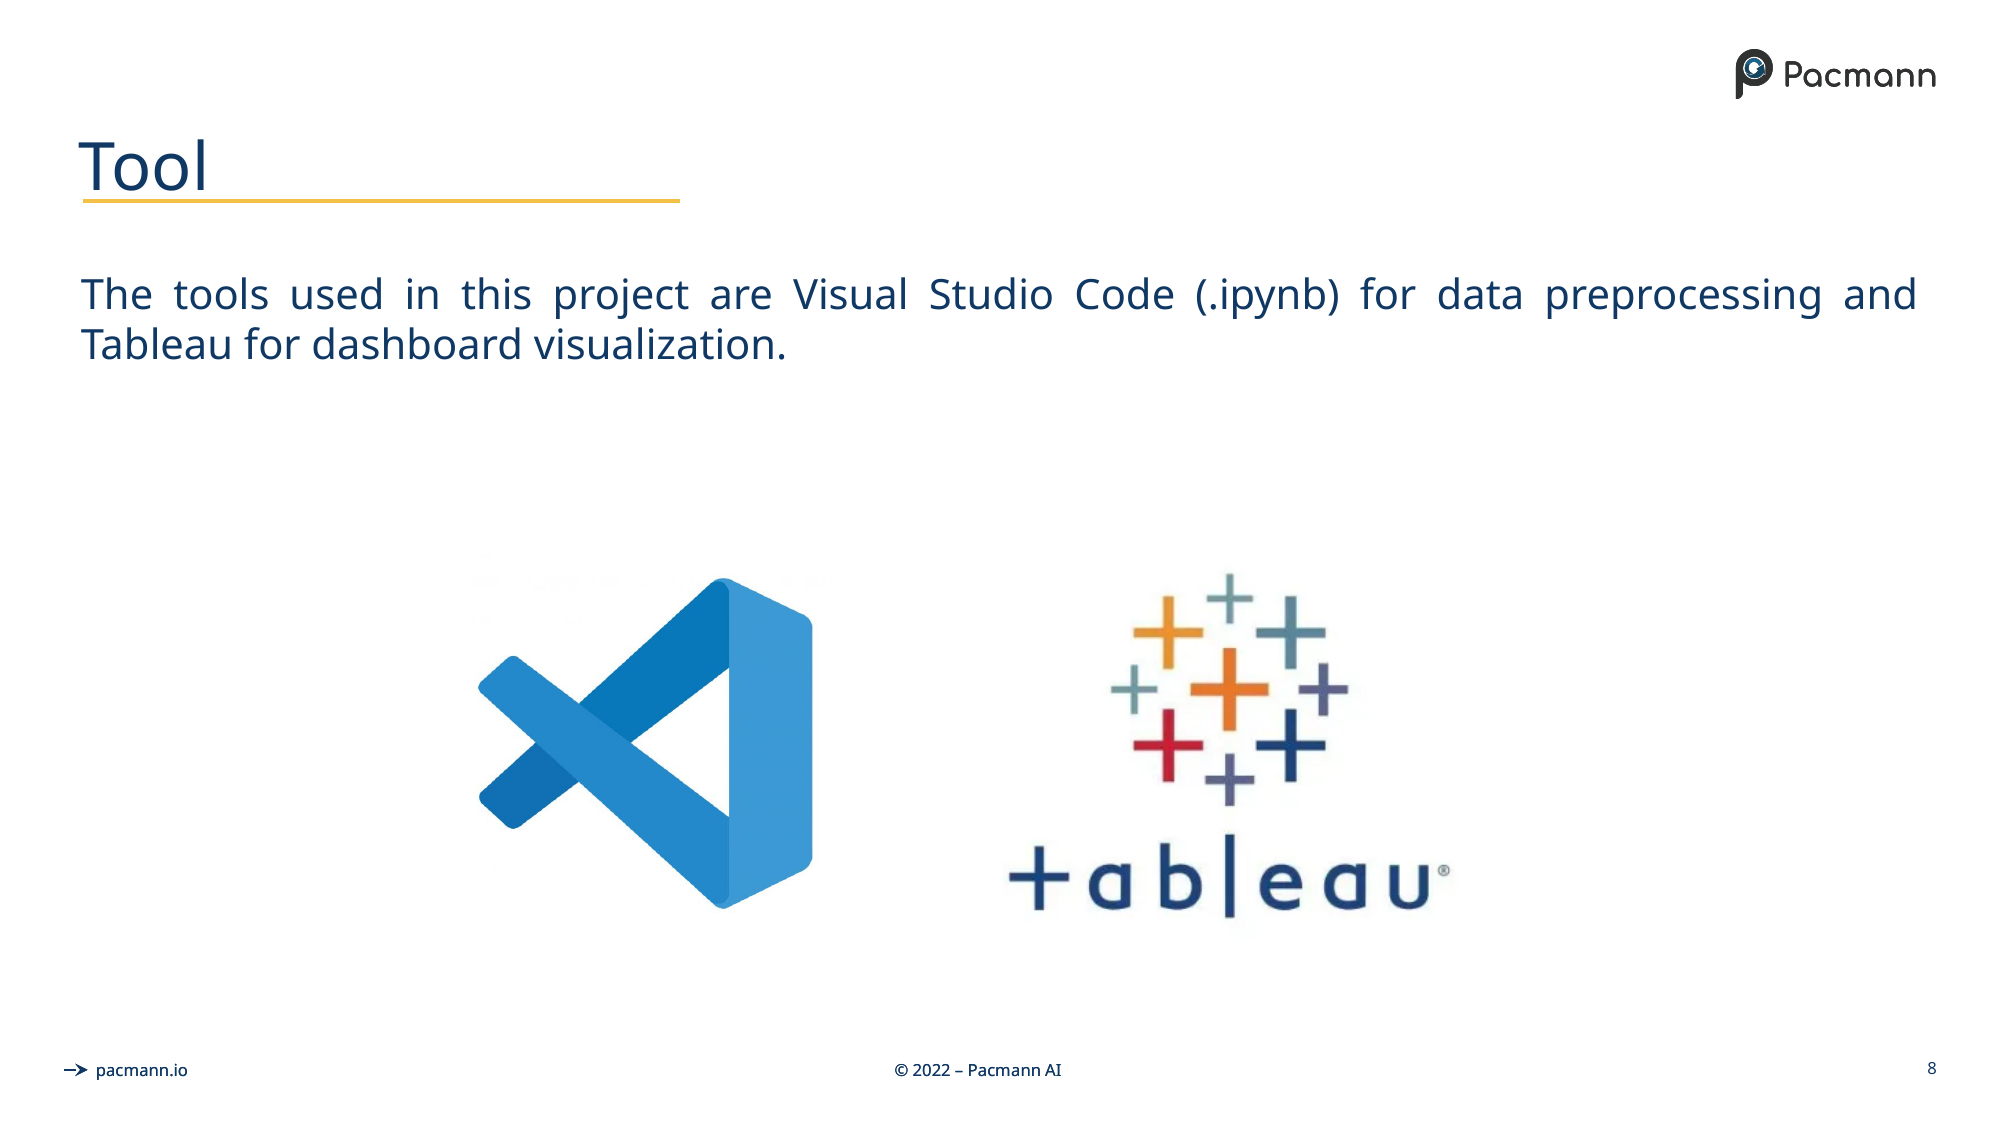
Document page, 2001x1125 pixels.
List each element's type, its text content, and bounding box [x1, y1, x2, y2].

title Tool [63, 59, 1935, 278]
picture [394, 554, 892, 928]
text_box The tools used in this project are Visual Studio Code (.ipynb) for data preprocessing and Tableau for dashboard visualization. [65, 259, 1934, 419]
picture [983, 554, 1481, 950]
picture [1707, 36, 1966, 112]
